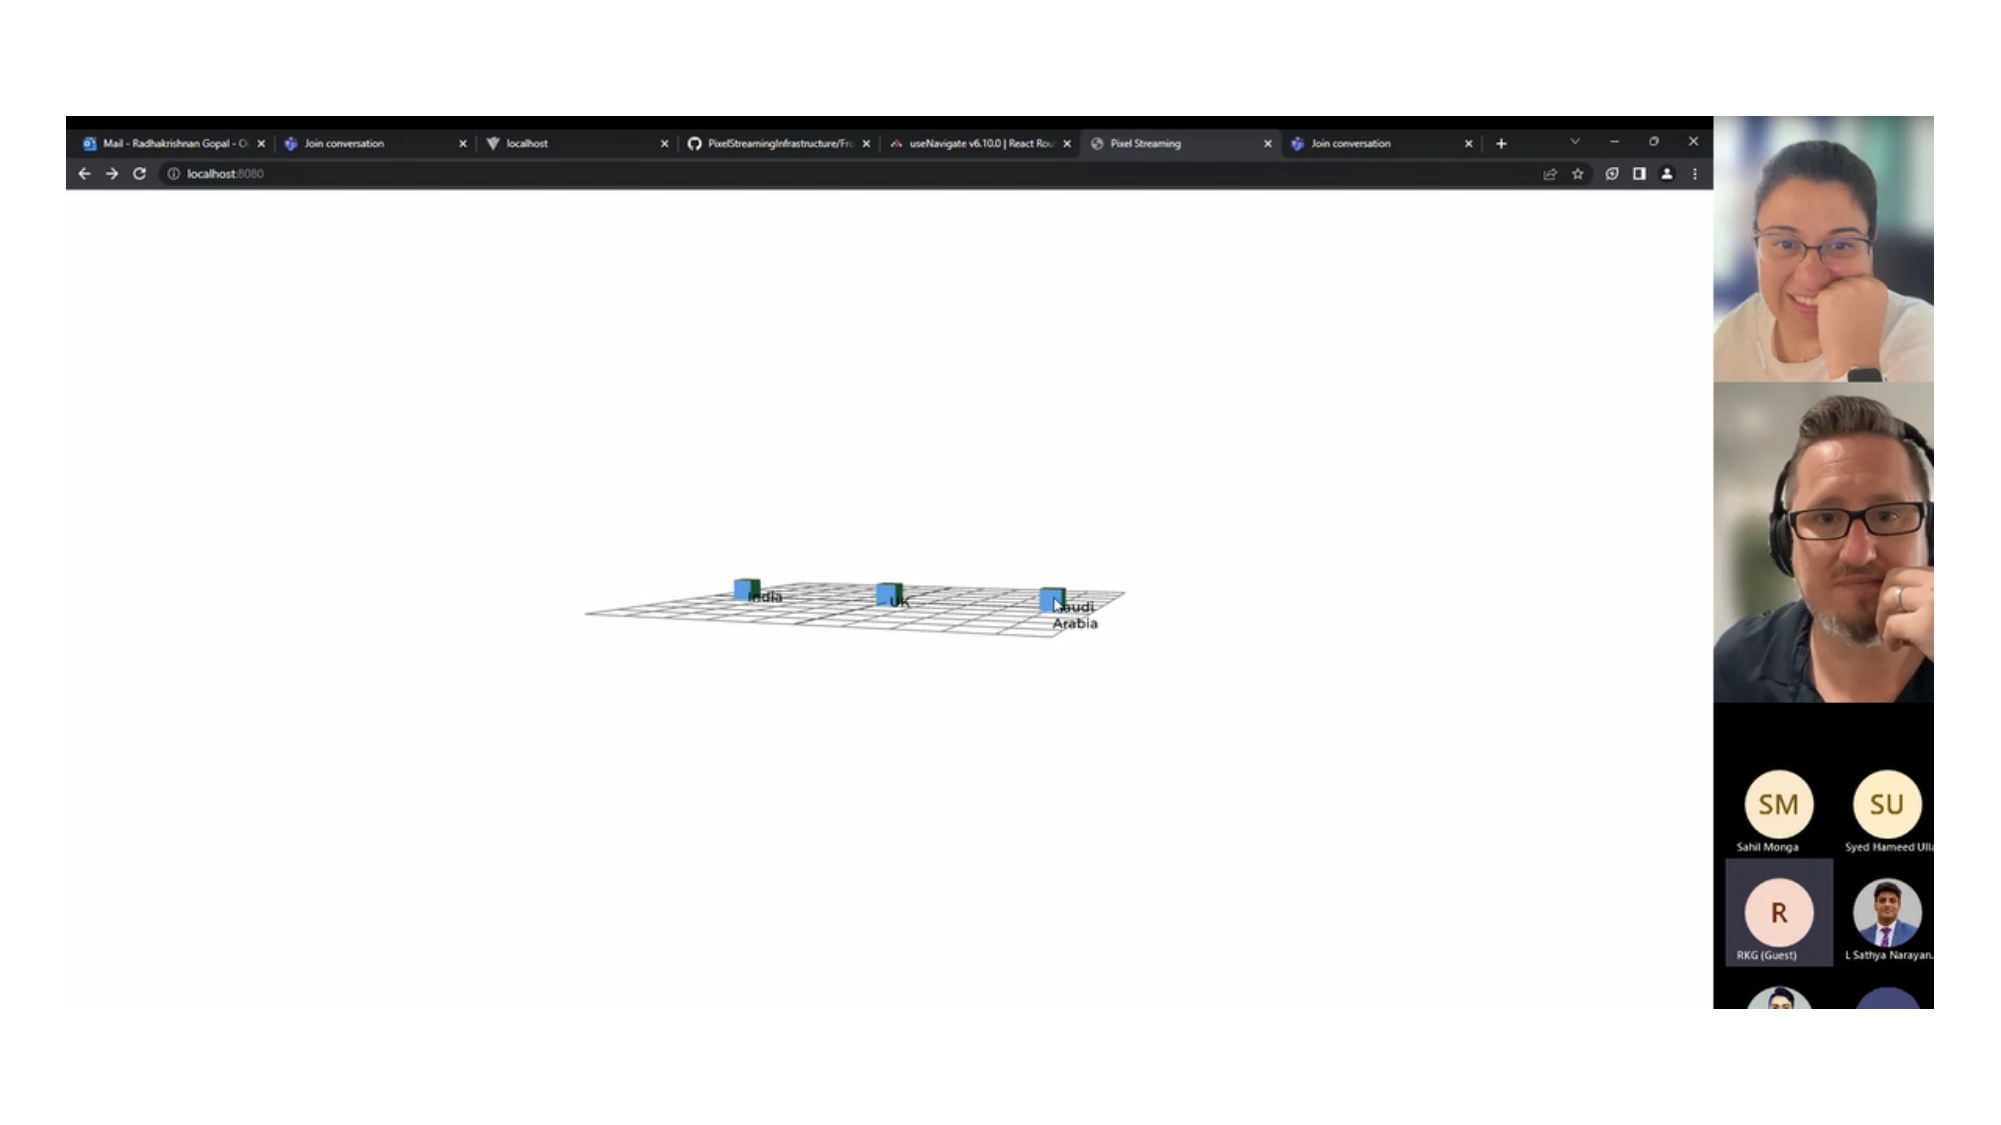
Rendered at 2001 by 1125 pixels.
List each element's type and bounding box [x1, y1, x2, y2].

text_box [65, 115, 1935, 1010]
